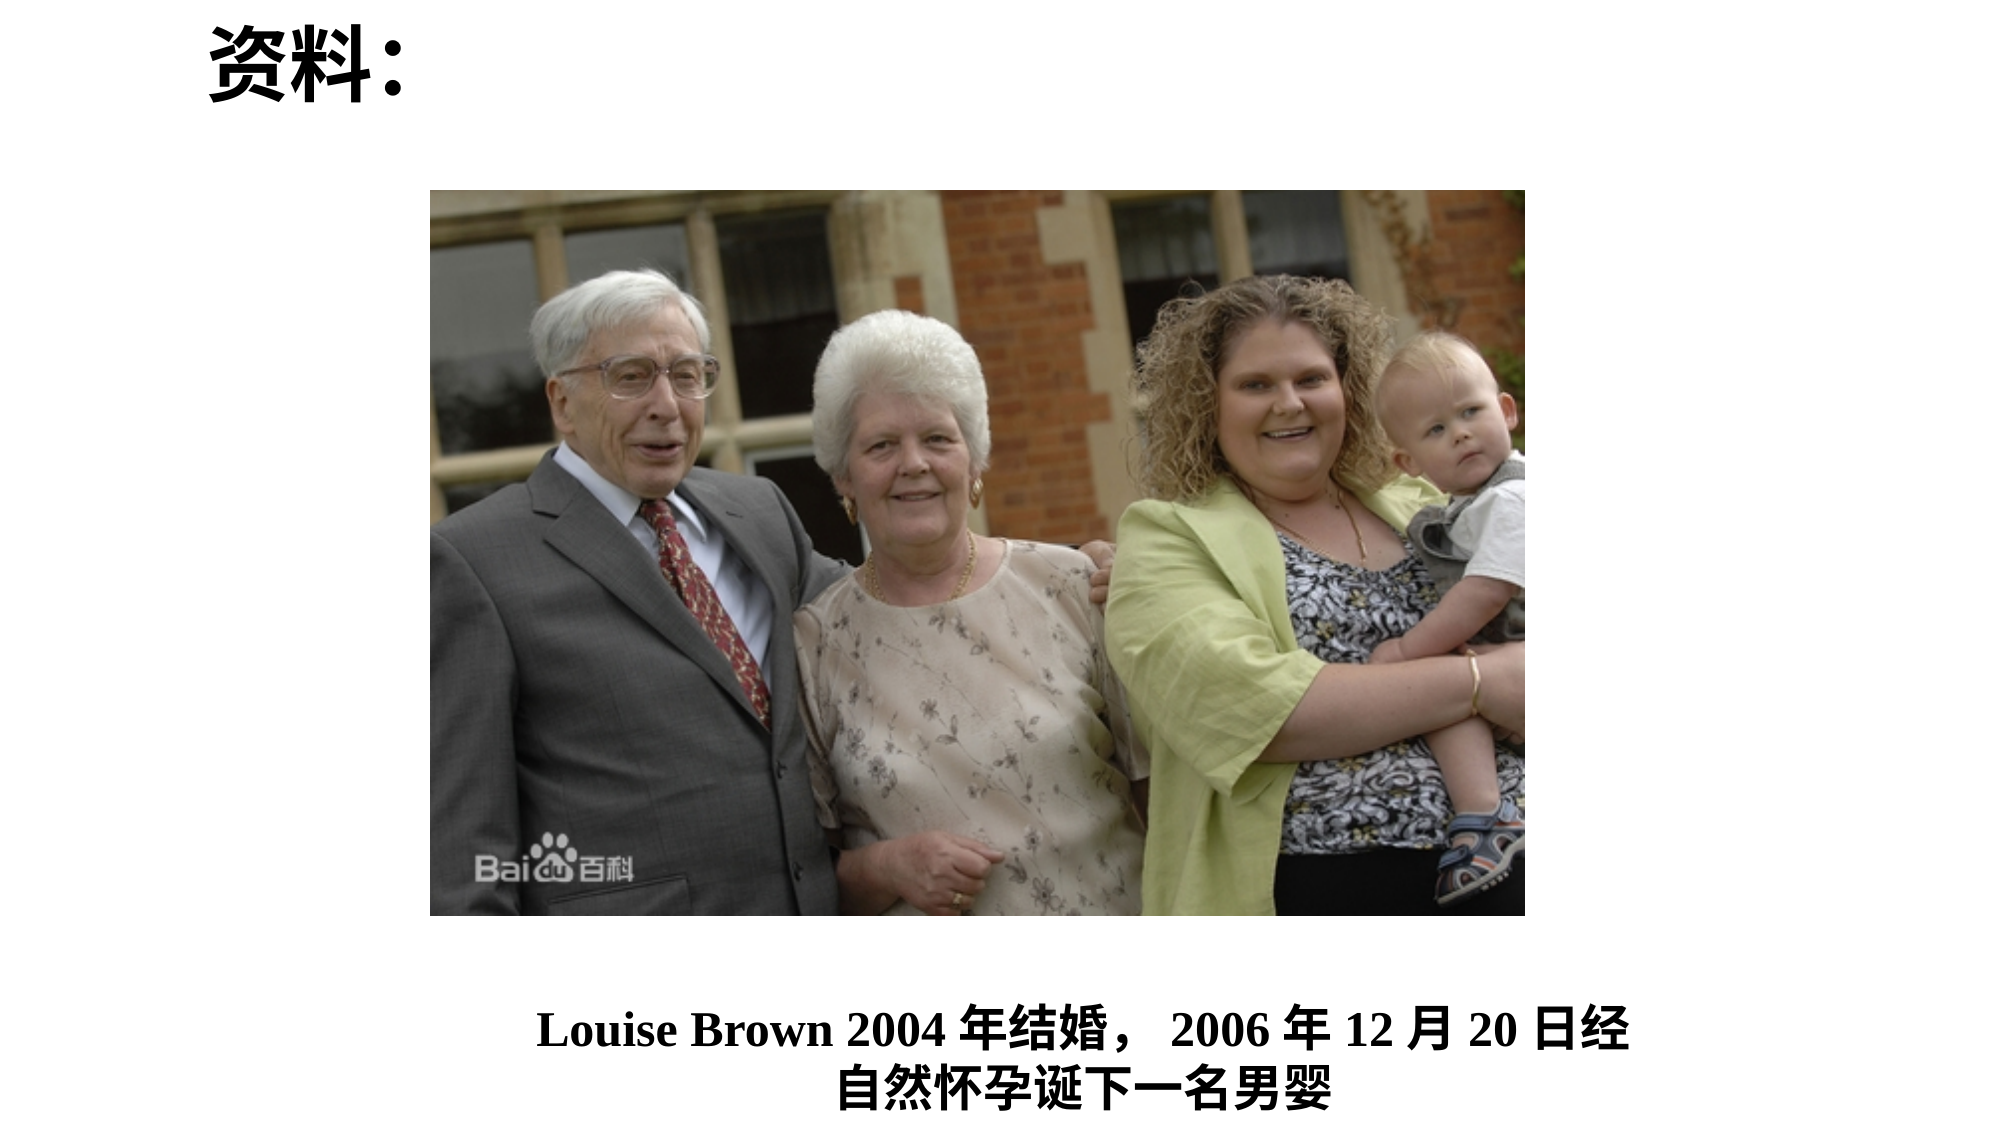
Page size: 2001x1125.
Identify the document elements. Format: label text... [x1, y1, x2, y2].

text_box Louise Brown 2004年结婚，2006年12月20日经自然怀孕诞下一名男婴 [521, 988, 1646, 1124]
text_box 资料： [191, 4, 559, 120]
picture [430, 190, 1525, 916]
